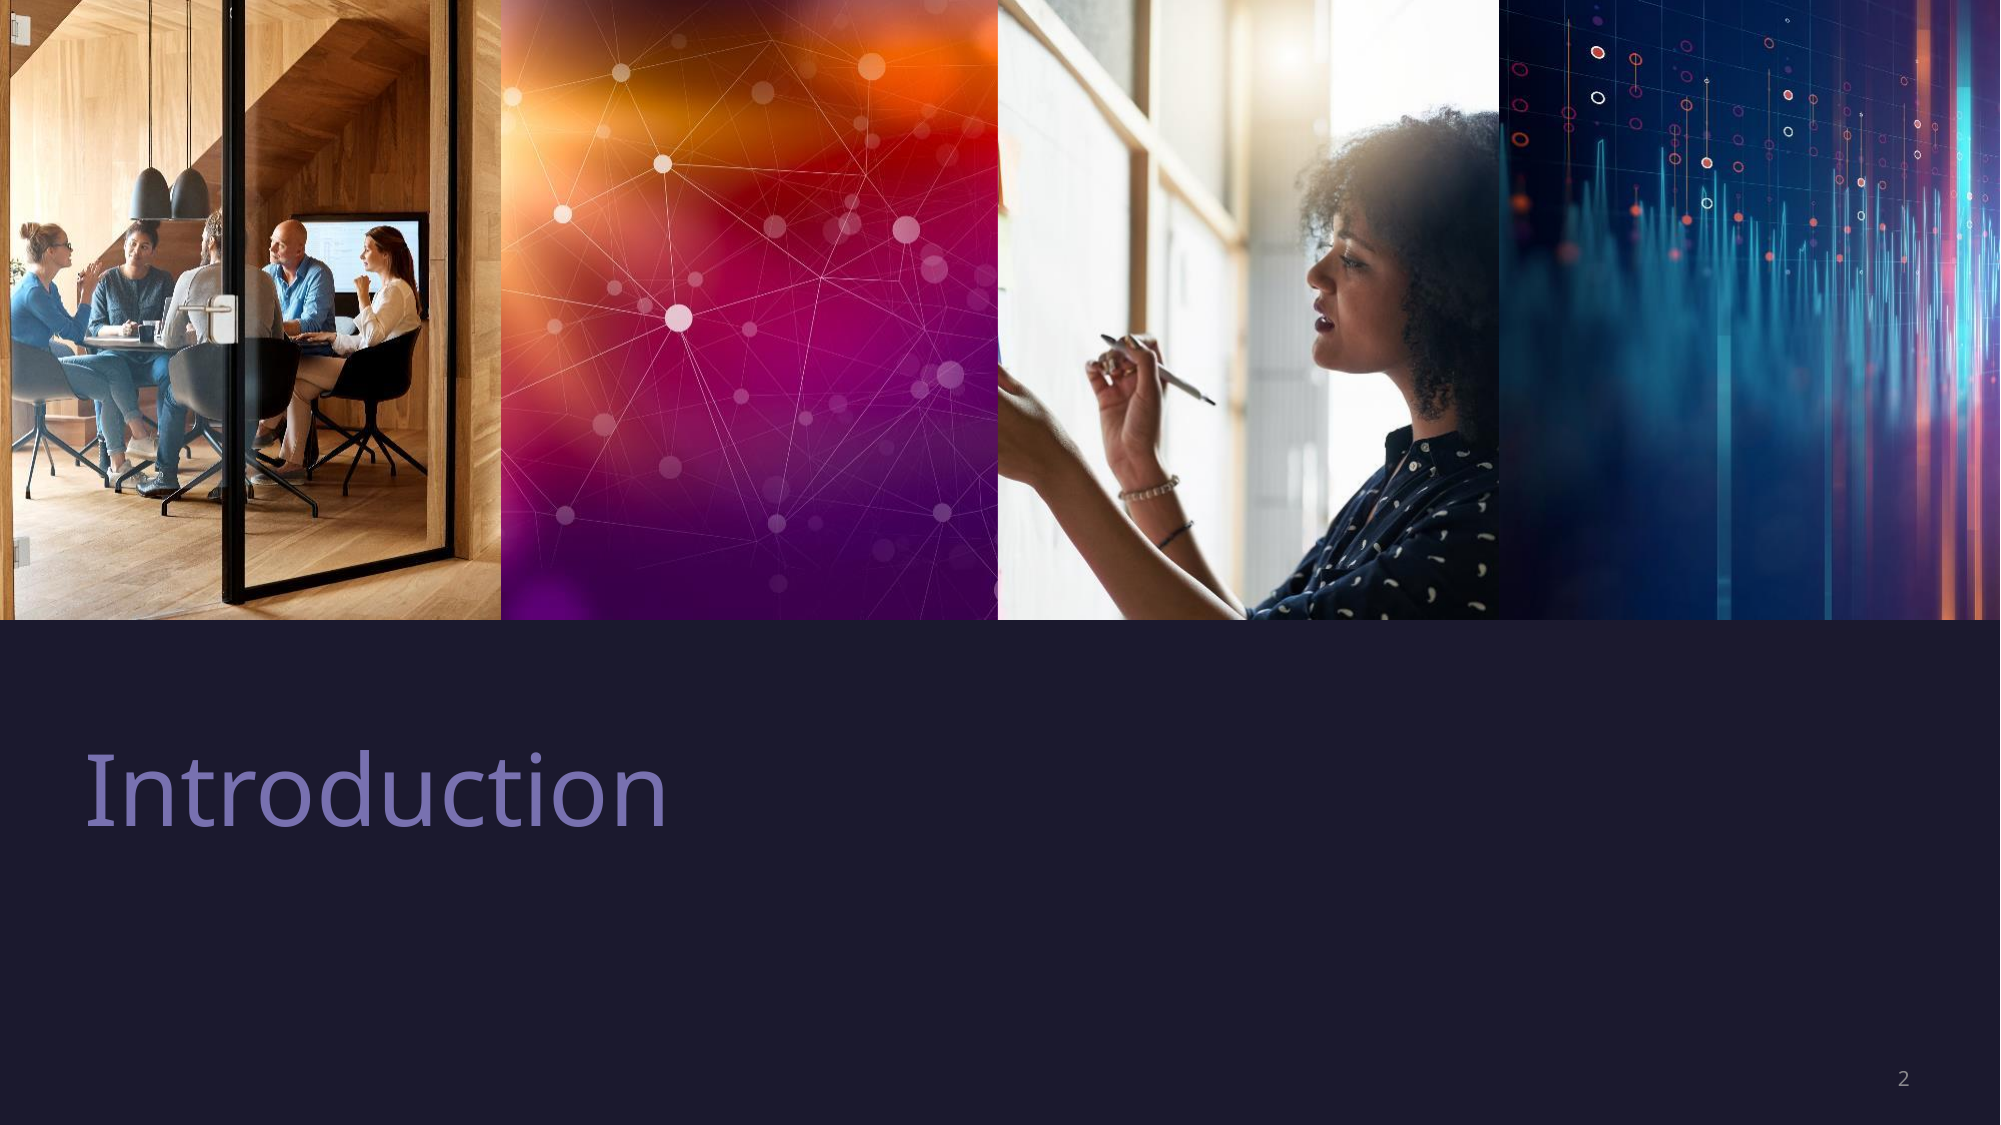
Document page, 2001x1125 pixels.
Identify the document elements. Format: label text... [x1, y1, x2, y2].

picture [0, 0, 2000, 620]
slide_number 2 [1632, 1067, 1910, 1093]
title Introduction [84, 740, 823, 997]
